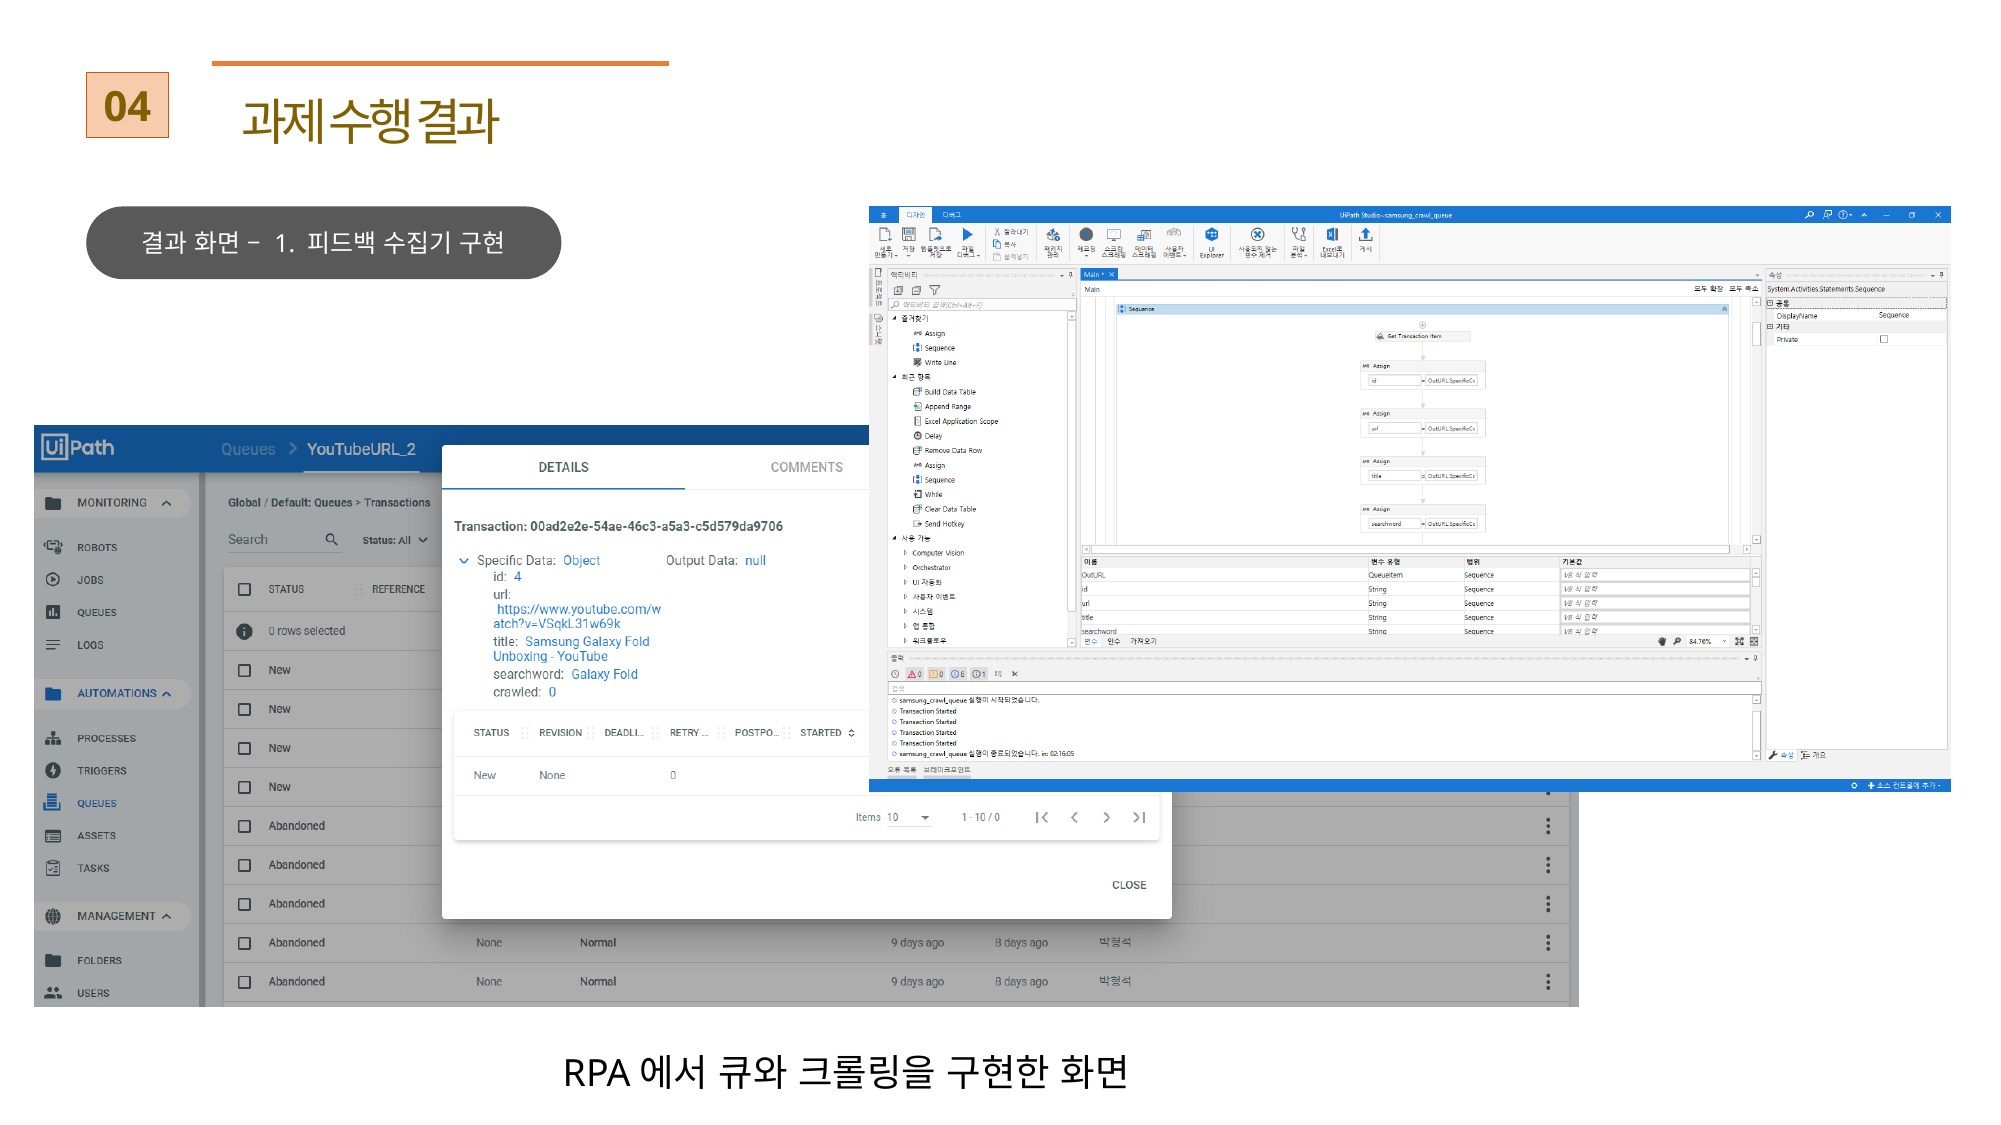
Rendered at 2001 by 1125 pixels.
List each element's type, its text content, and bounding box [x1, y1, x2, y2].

text_box 결과 화면 – 1. 피드백 수집기 구현 [85, 205, 563, 281]
text_box RPA에서 큐와 크롤링을 구현한 화면 [547, 1041, 1266, 1102]
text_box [86, 63, 670, 160]
picture [33, 206, 1951, 1007]
